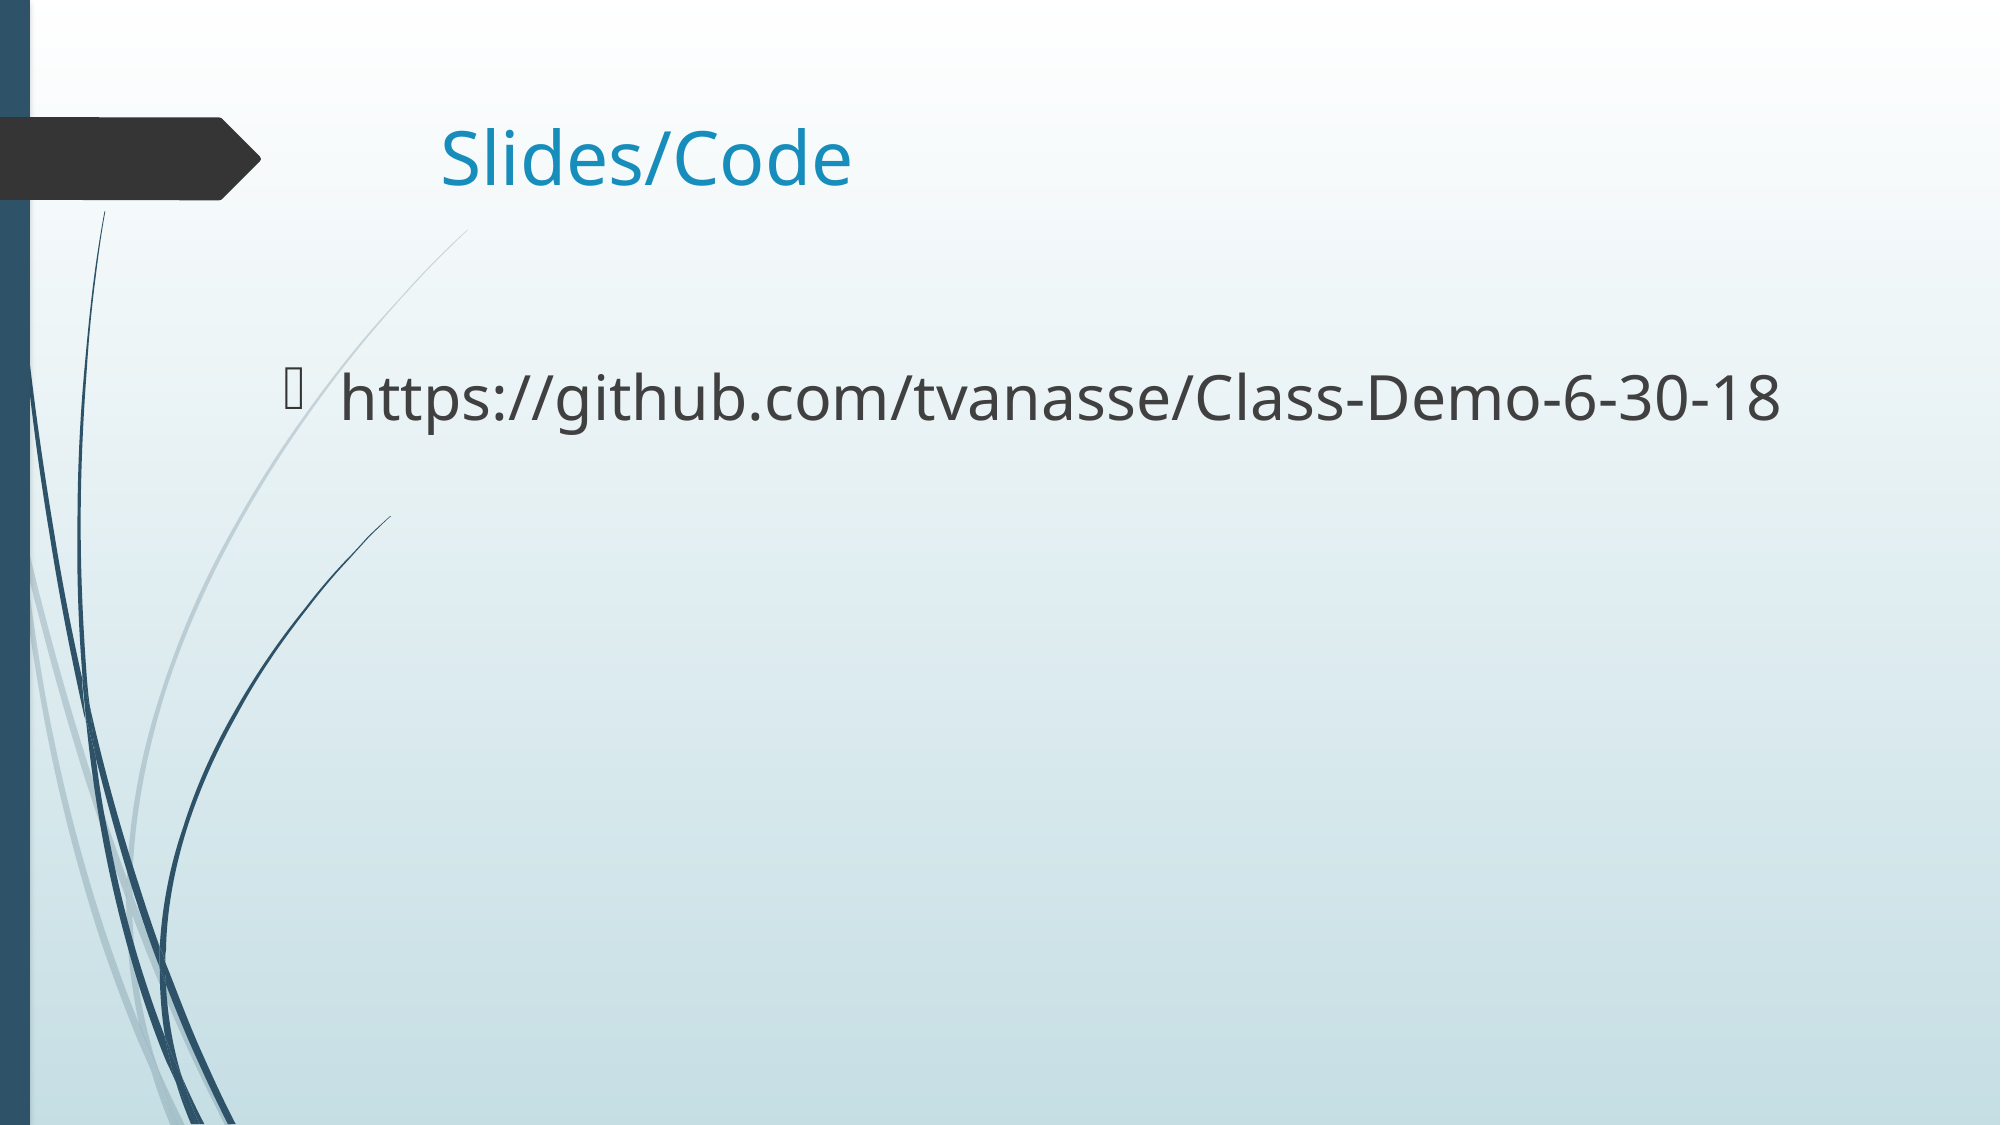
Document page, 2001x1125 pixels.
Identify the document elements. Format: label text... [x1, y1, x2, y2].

title Slides/Code [425, 102, 1888, 313]
list https://github.com/tvanasse/Class-Demo-6-30-18 [268, 350, 1888, 970]
